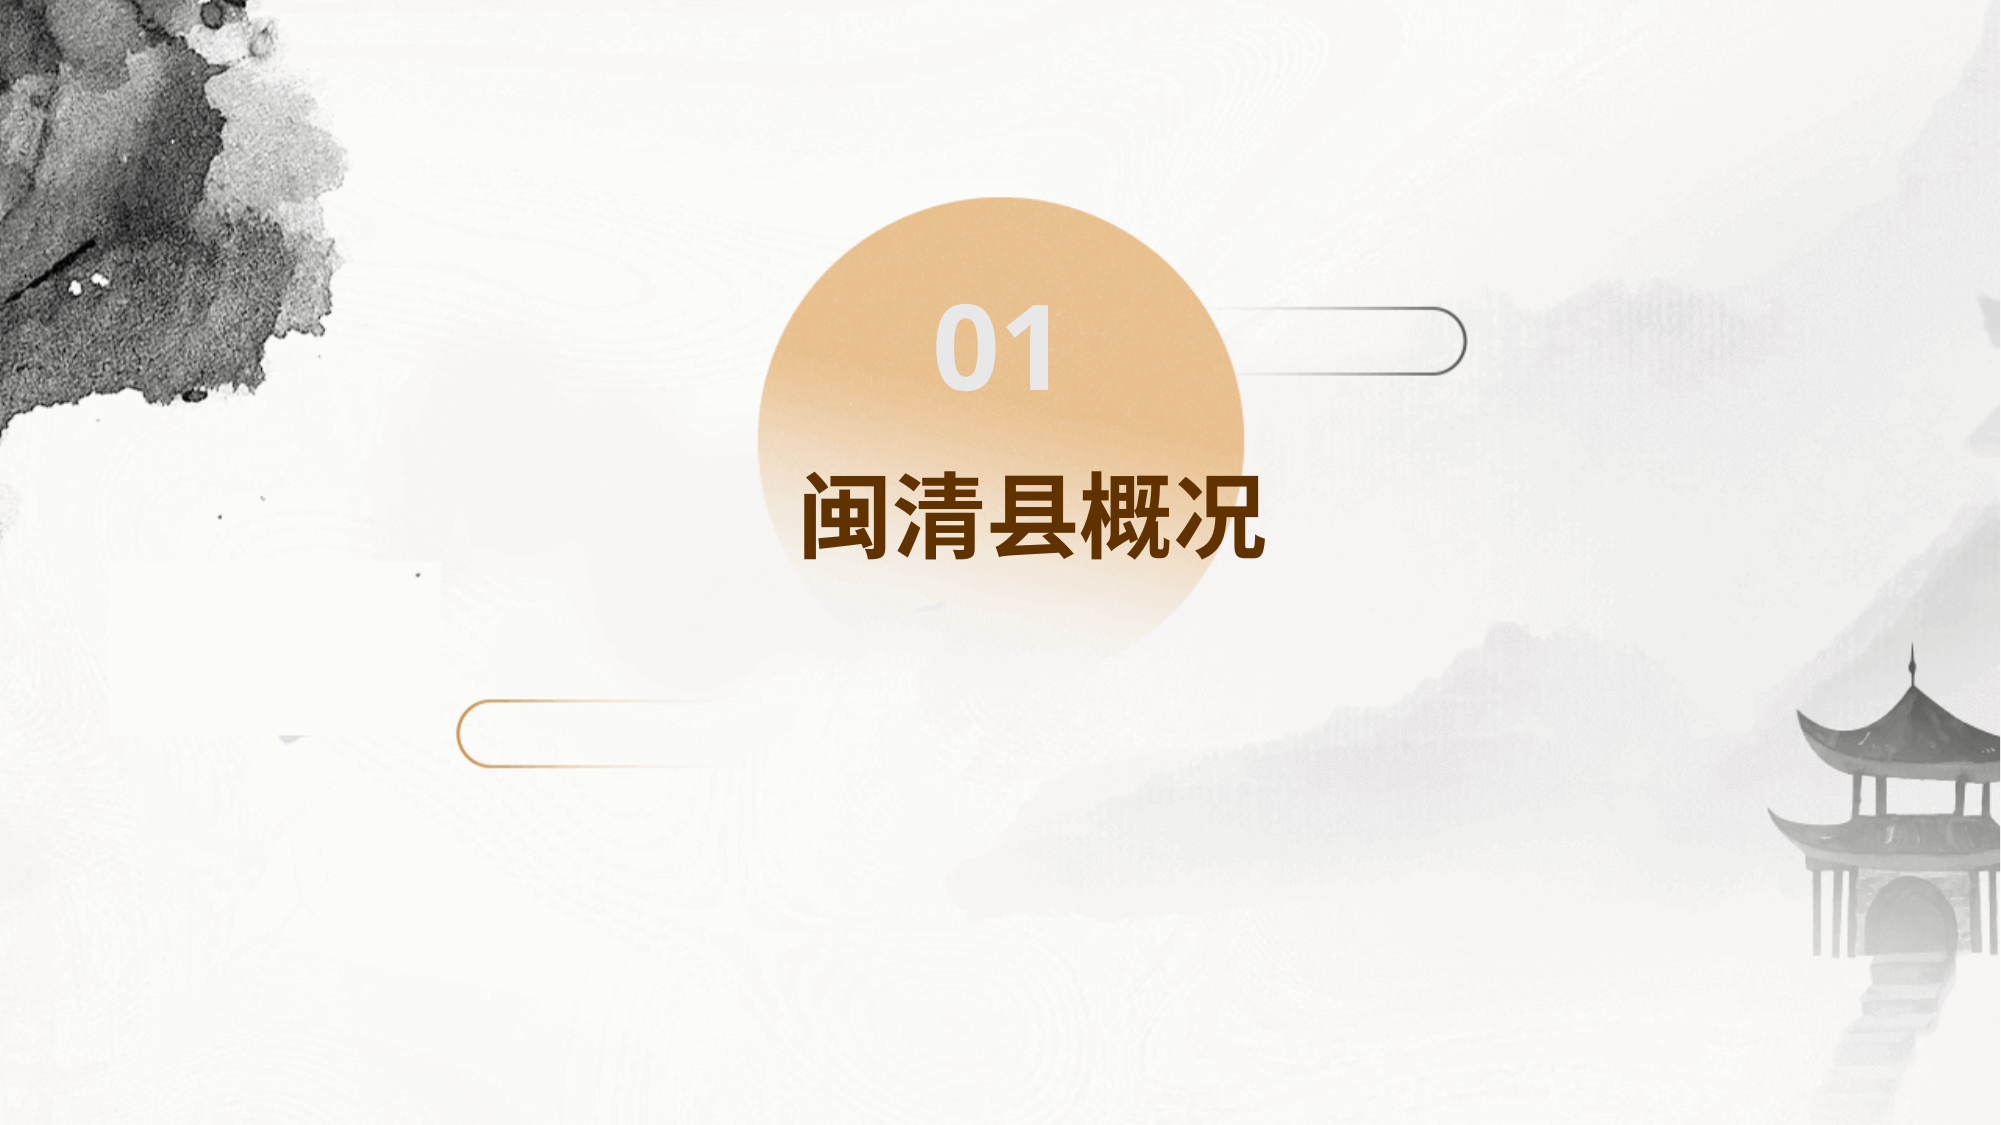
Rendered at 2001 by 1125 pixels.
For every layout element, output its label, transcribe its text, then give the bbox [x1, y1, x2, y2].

text_box 01 [392, 266, 1608, 428]
picture [0, 0, 2001, 1125]
text_box 闽清县概况 [389, 428, 1612, 578]
